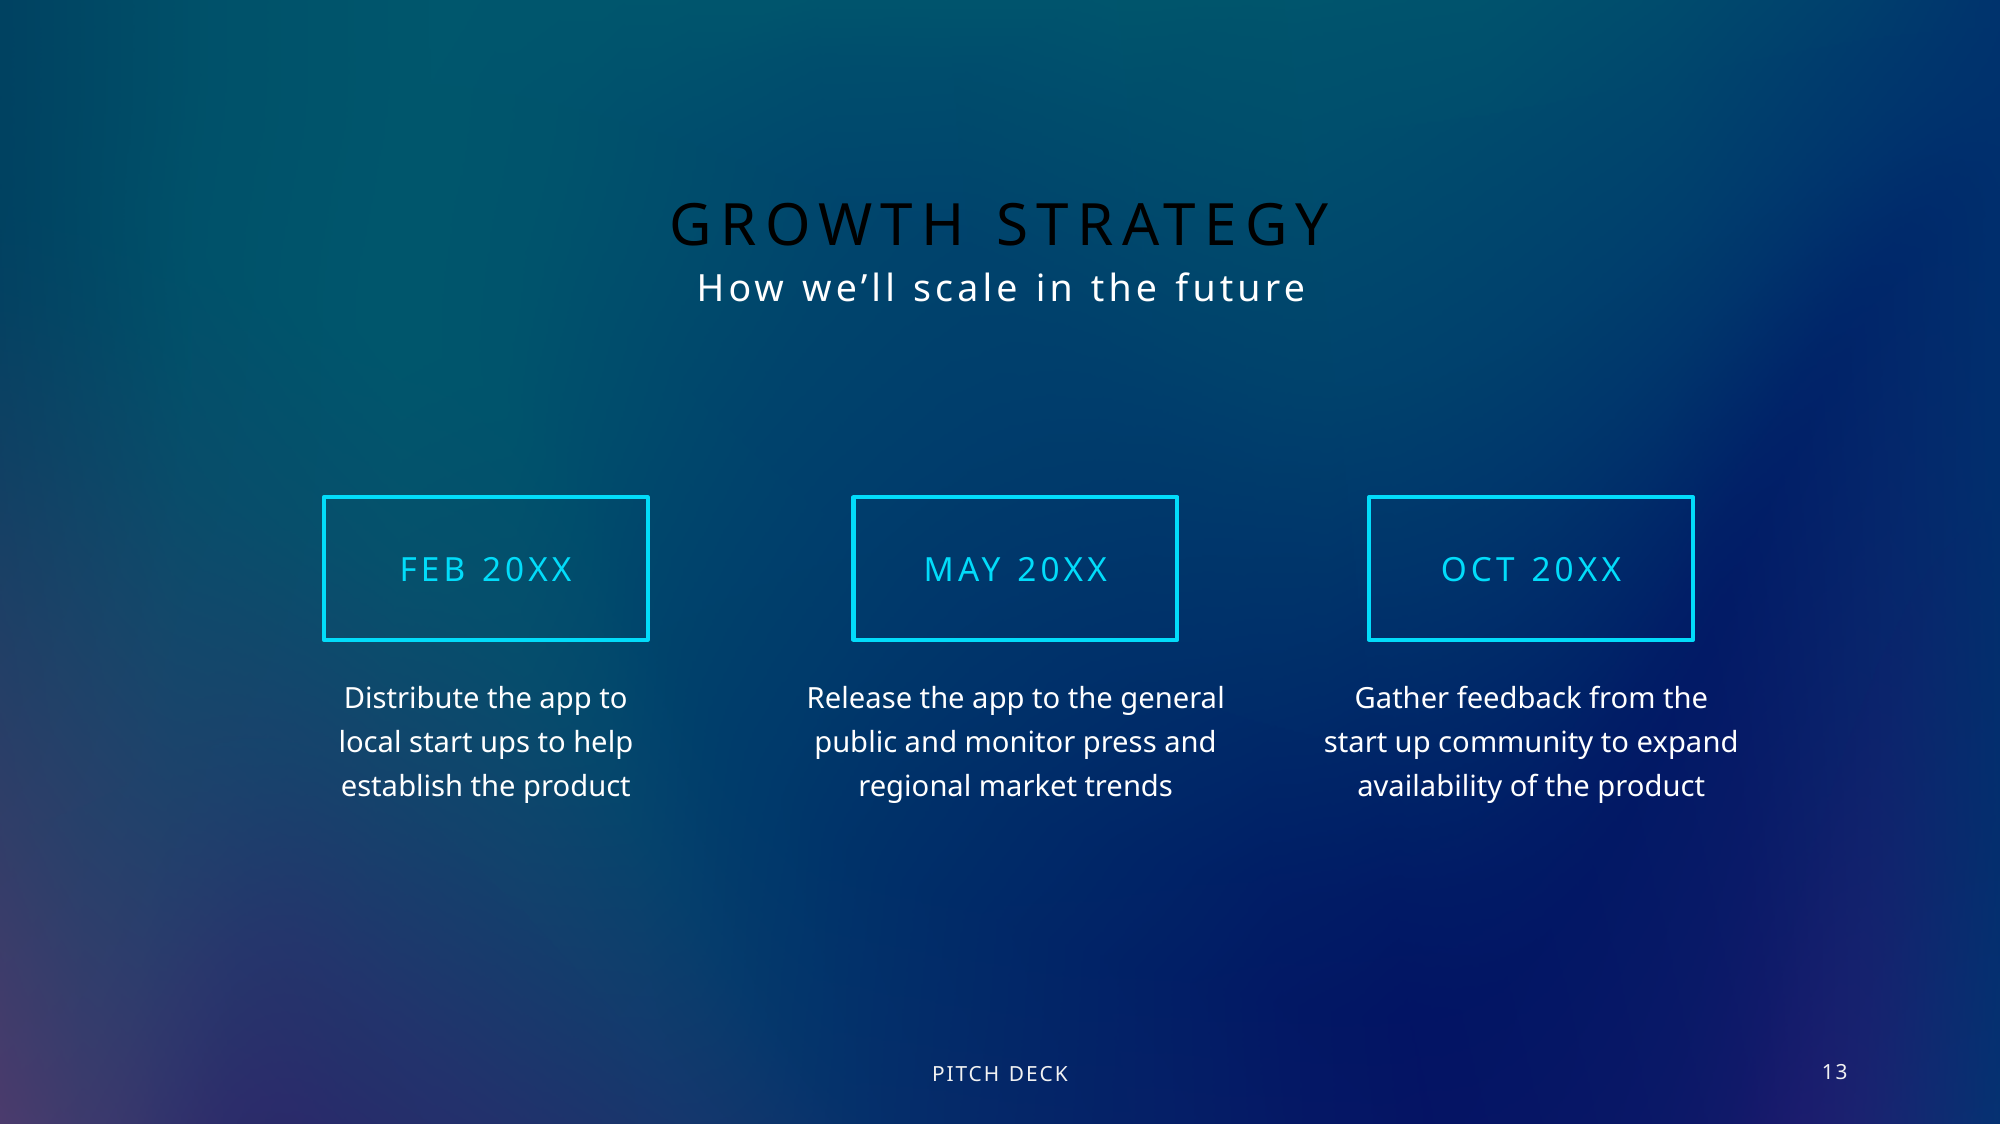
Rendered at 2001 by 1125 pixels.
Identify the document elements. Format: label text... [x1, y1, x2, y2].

footer PITCH DECK [662, 1042, 1338, 1103]
list Gather feedback from the start up community to expand availability of the product [1306, 663, 1757, 852]
title Growth strategy [402, 162, 1598, 261]
list How we’ll scale in the future​ [402, 261, 1601, 326]
list Release the app to the general public and monitor press and regional market trends [790, 663, 1241, 852]
slide_number <number> [1412, 1042, 1863, 1103]
list Feb 20xx [323, 497, 648, 640]
list Distribute the app to local start ups to help establish the product [261, 663, 711, 852]
list May 20xx [853, 497, 1178, 640]
picture [0, 0, 2000, 1125]
list Oct 20xx [1369, 497, 1694, 640]
